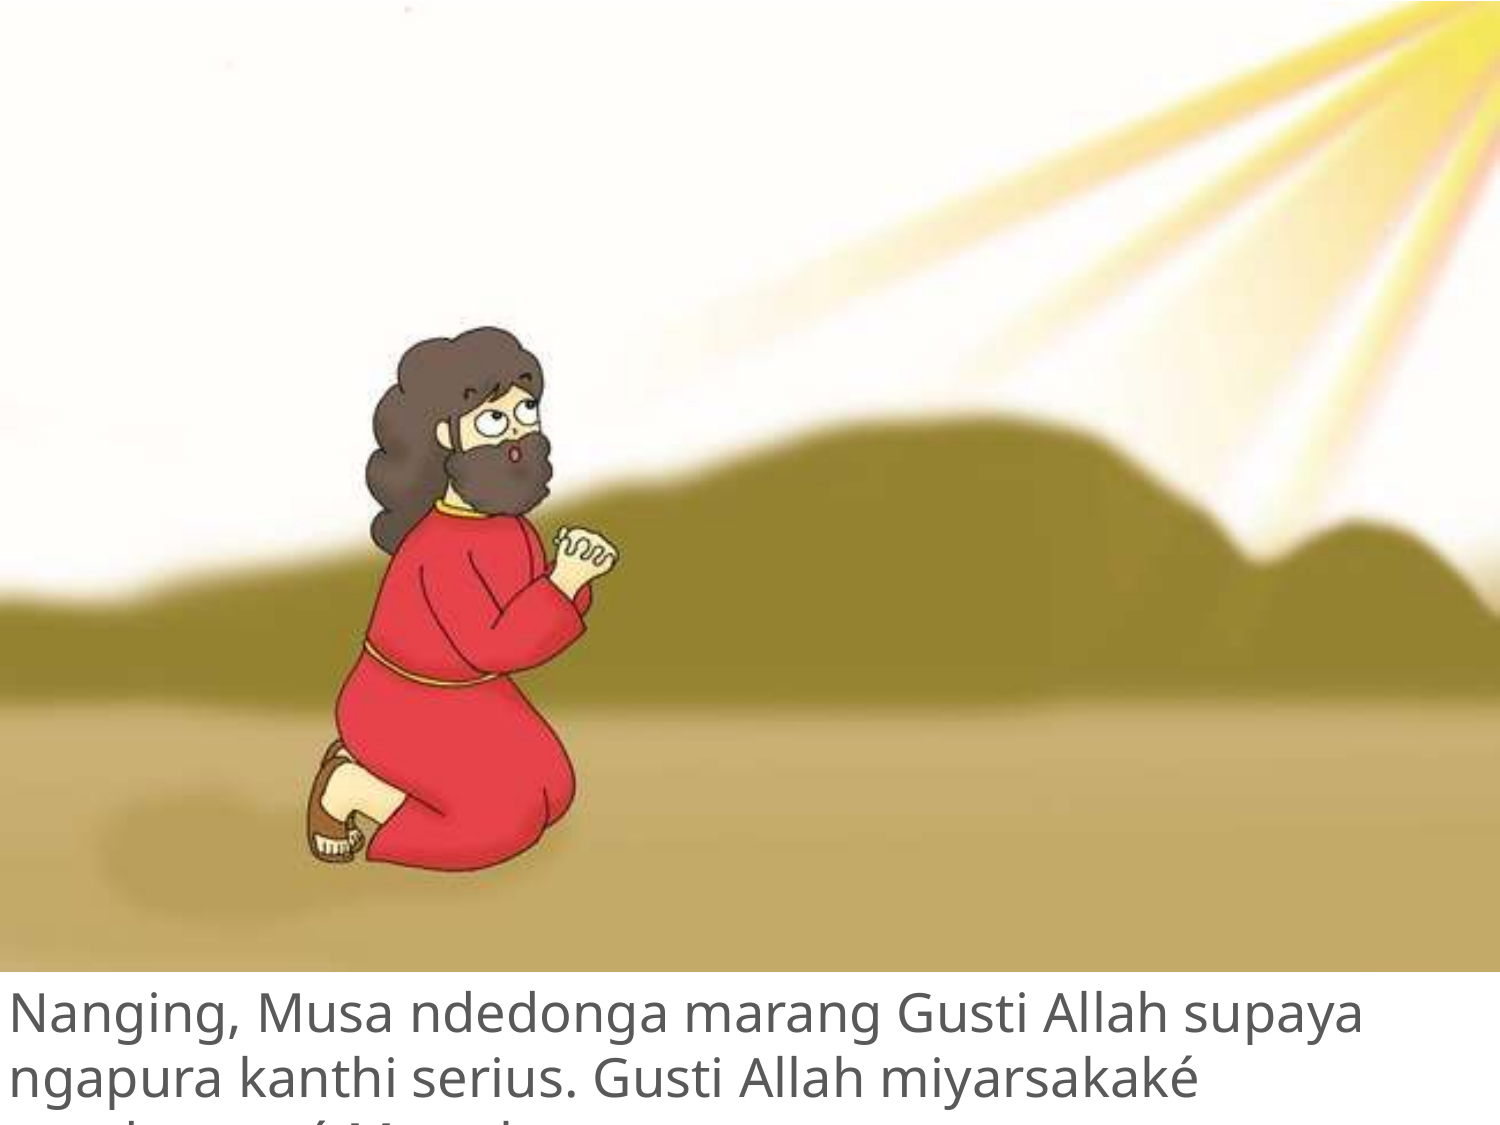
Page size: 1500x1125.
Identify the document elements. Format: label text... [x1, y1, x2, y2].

text_box Nanging, Musa ndedonga marang Gusti Allah supaya ngapura kanthi serius. Gusti Allah miyarsakaké pandongané Musa lan ngapura wong-wong mau. [0, 979, 1500, 1125]
picture [0, 0, 1500, 972]
